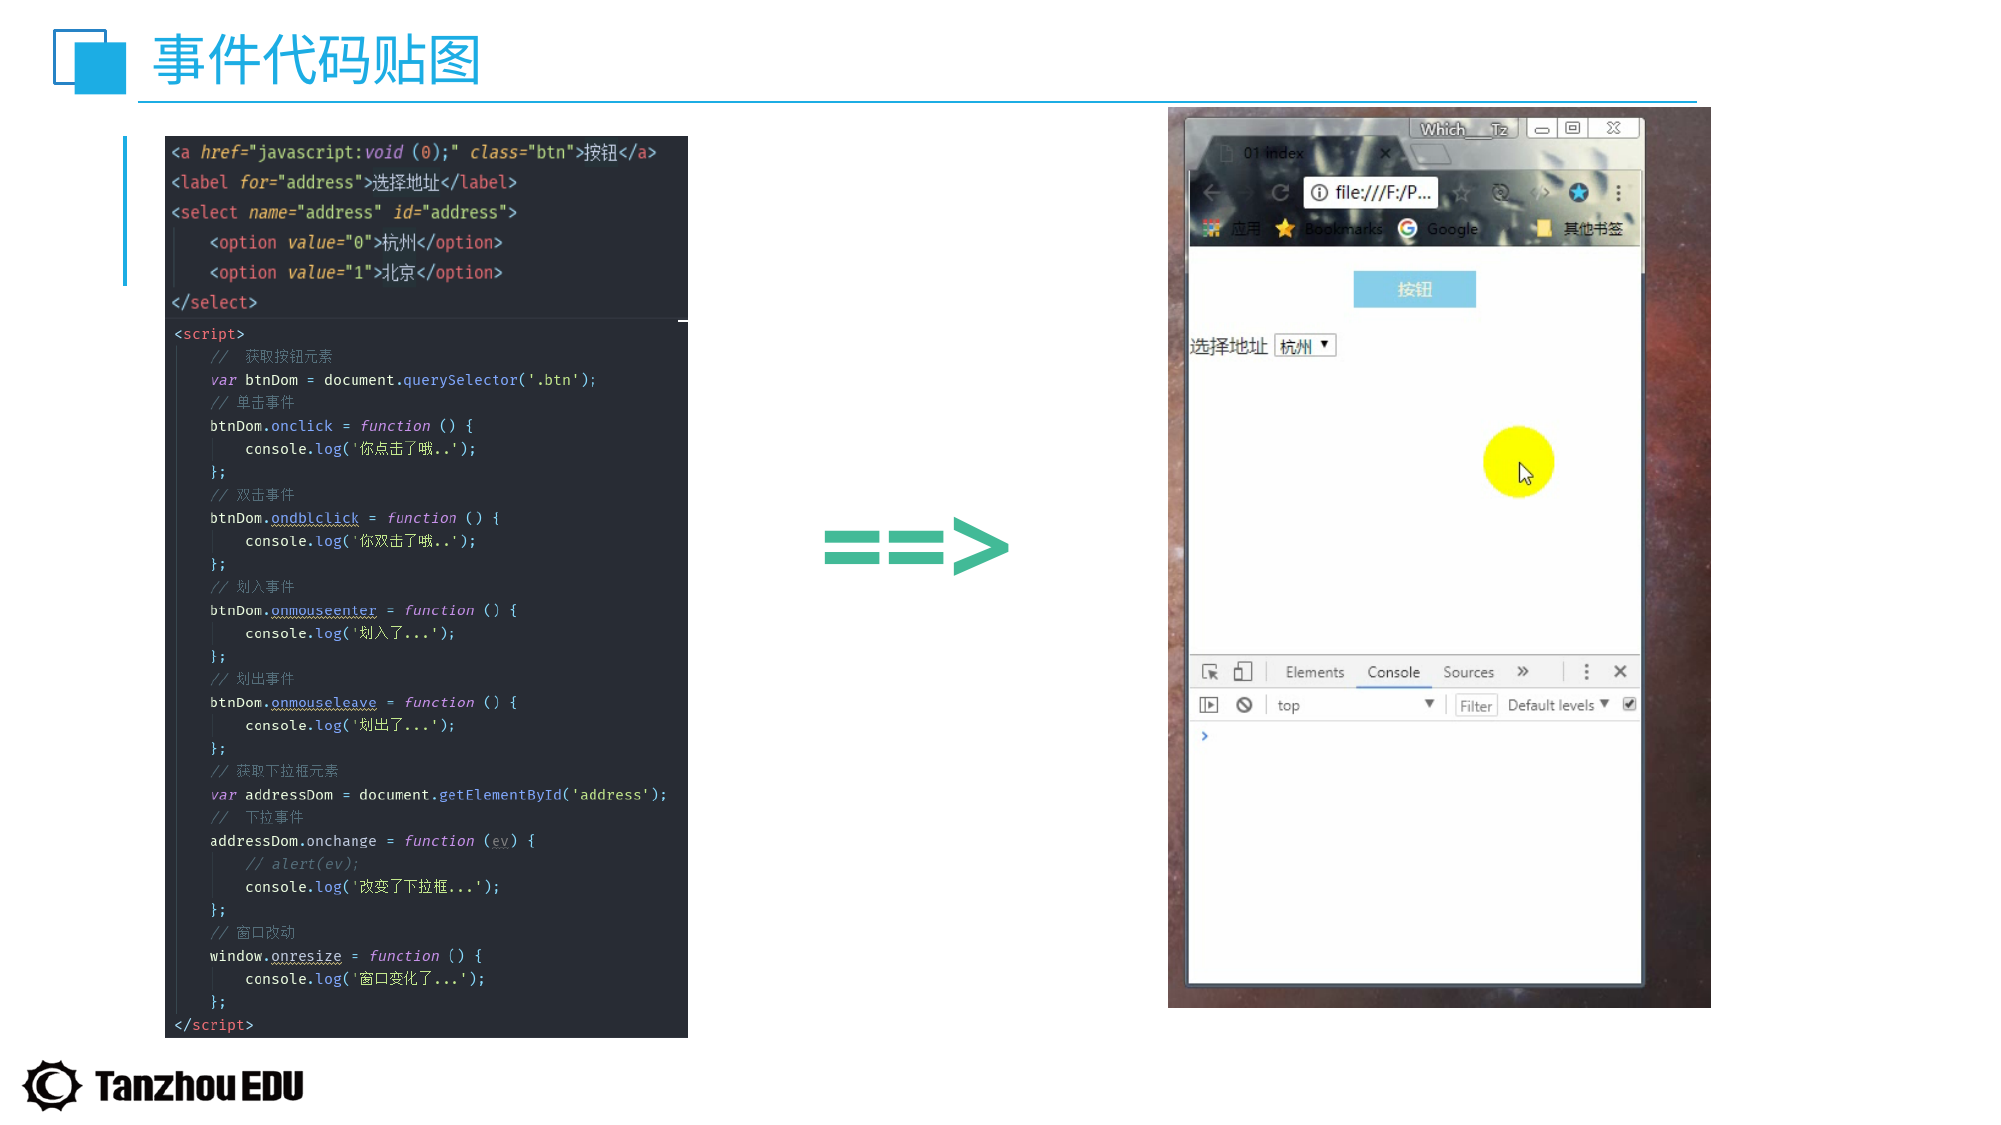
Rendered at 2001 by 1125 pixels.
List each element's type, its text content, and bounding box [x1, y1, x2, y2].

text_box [1167, 106, 1712, 1009]
text_box ==> [805, 467, 1029, 618]
picture [2, 136, 688, 1125]
text_box 事件代码贴图 [141, 34, 732, 90]
